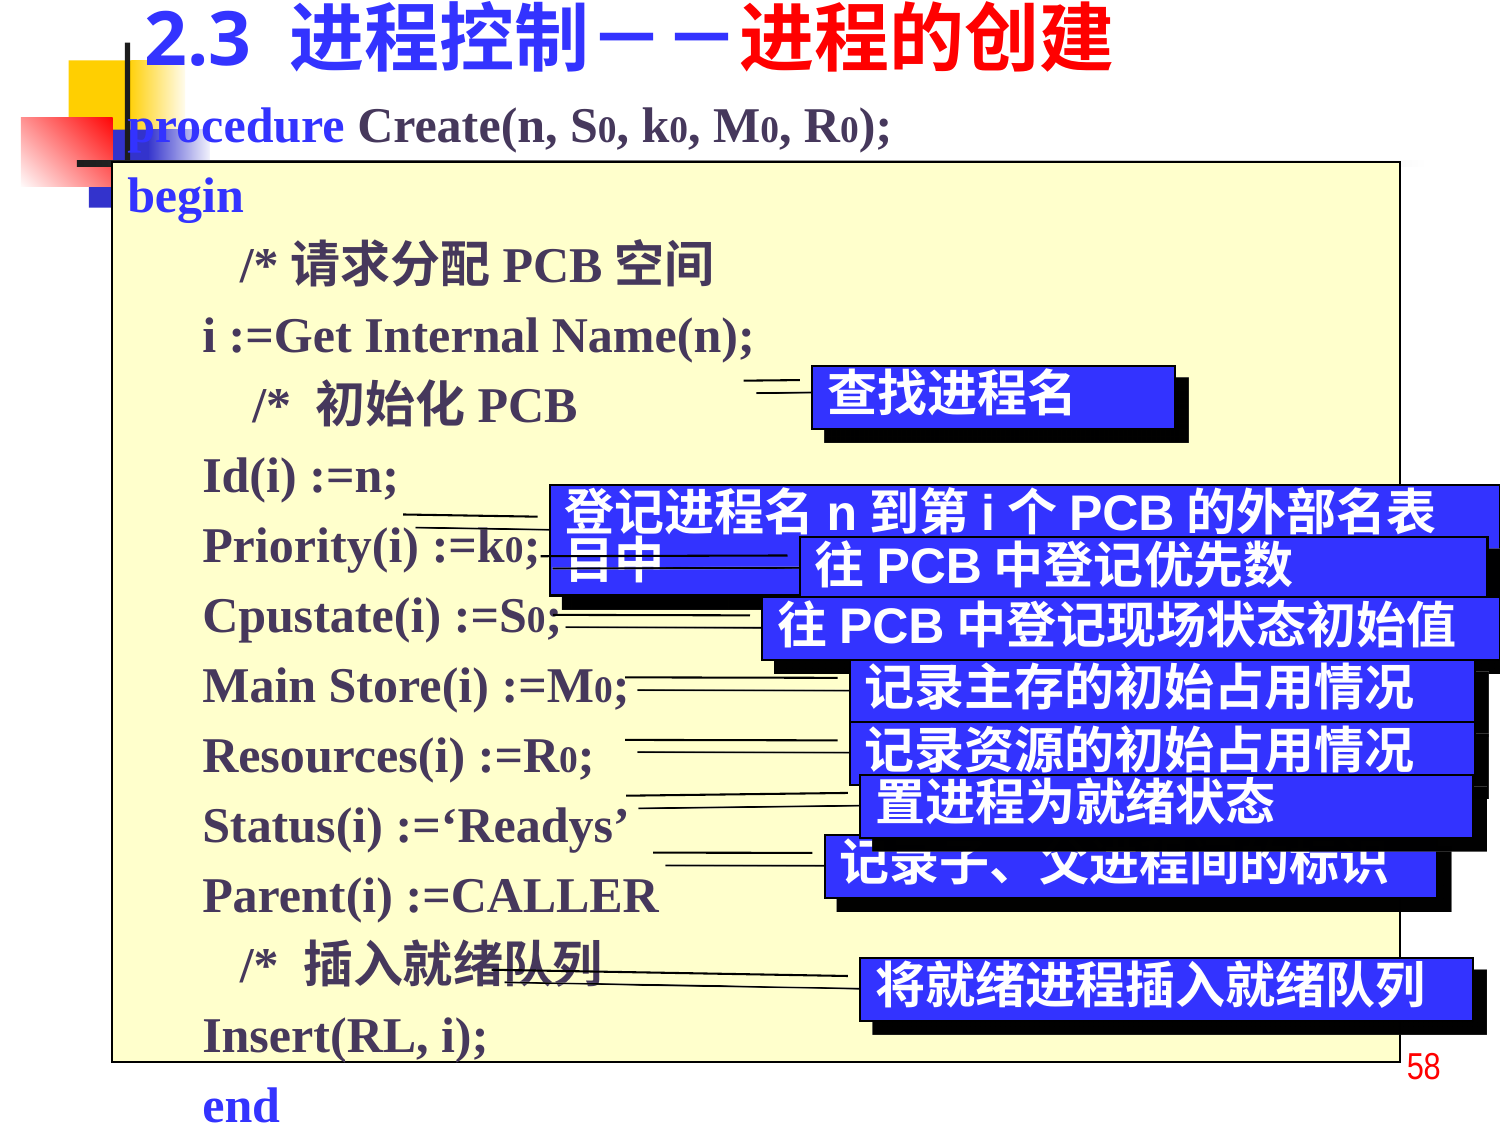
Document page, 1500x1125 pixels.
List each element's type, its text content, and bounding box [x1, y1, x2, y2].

text_box 登记进程名n到第i个PCB的外部名表目中 [549, 484, 1500, 596]
text_box 往PCB中登记优先数 [799, 537, 1488, 597]
text_box 置进程为就绪状态 [860, 774, 1473, 838]
text_box 记录子、父进程间的标识 [824, 834, 1438, 898]
text_box 将就绪进程插入就绪队列 [860, 957, 1473, 1021]
text_box 往PCB中登记现场状态初始值 [762, 597, 1500, 661]
text_box 2.3 进程控制－－进程的创建 [129, 0, 1130, 89]
text_box 记录资源的初始占用情况 [849, 722, 1475, 786]
text_box 记录主存的初始占用情况 [849, 659, 1475, 722]
text_box 查找进程名 [812, 366, 1175, 429]
text_box procedure Create(n, S0, k0, M0, R0); begin /*请求分配PCB空间 i :=Get Internal Name(n); /* 初始化PCB Id(i) :=n; Priority(i) :=k0; Cpustate(i) :=S0; Main Store(i) :=M0; Resources(i) :=R0; Status(i) :=‘Readys’ Parent(i) :=CALLER /* 插入就绪队列 Insert(RL, i); end [112, 162, 1400, 1063]
text_box 58 [1392, 1034, 1471, 1094]
